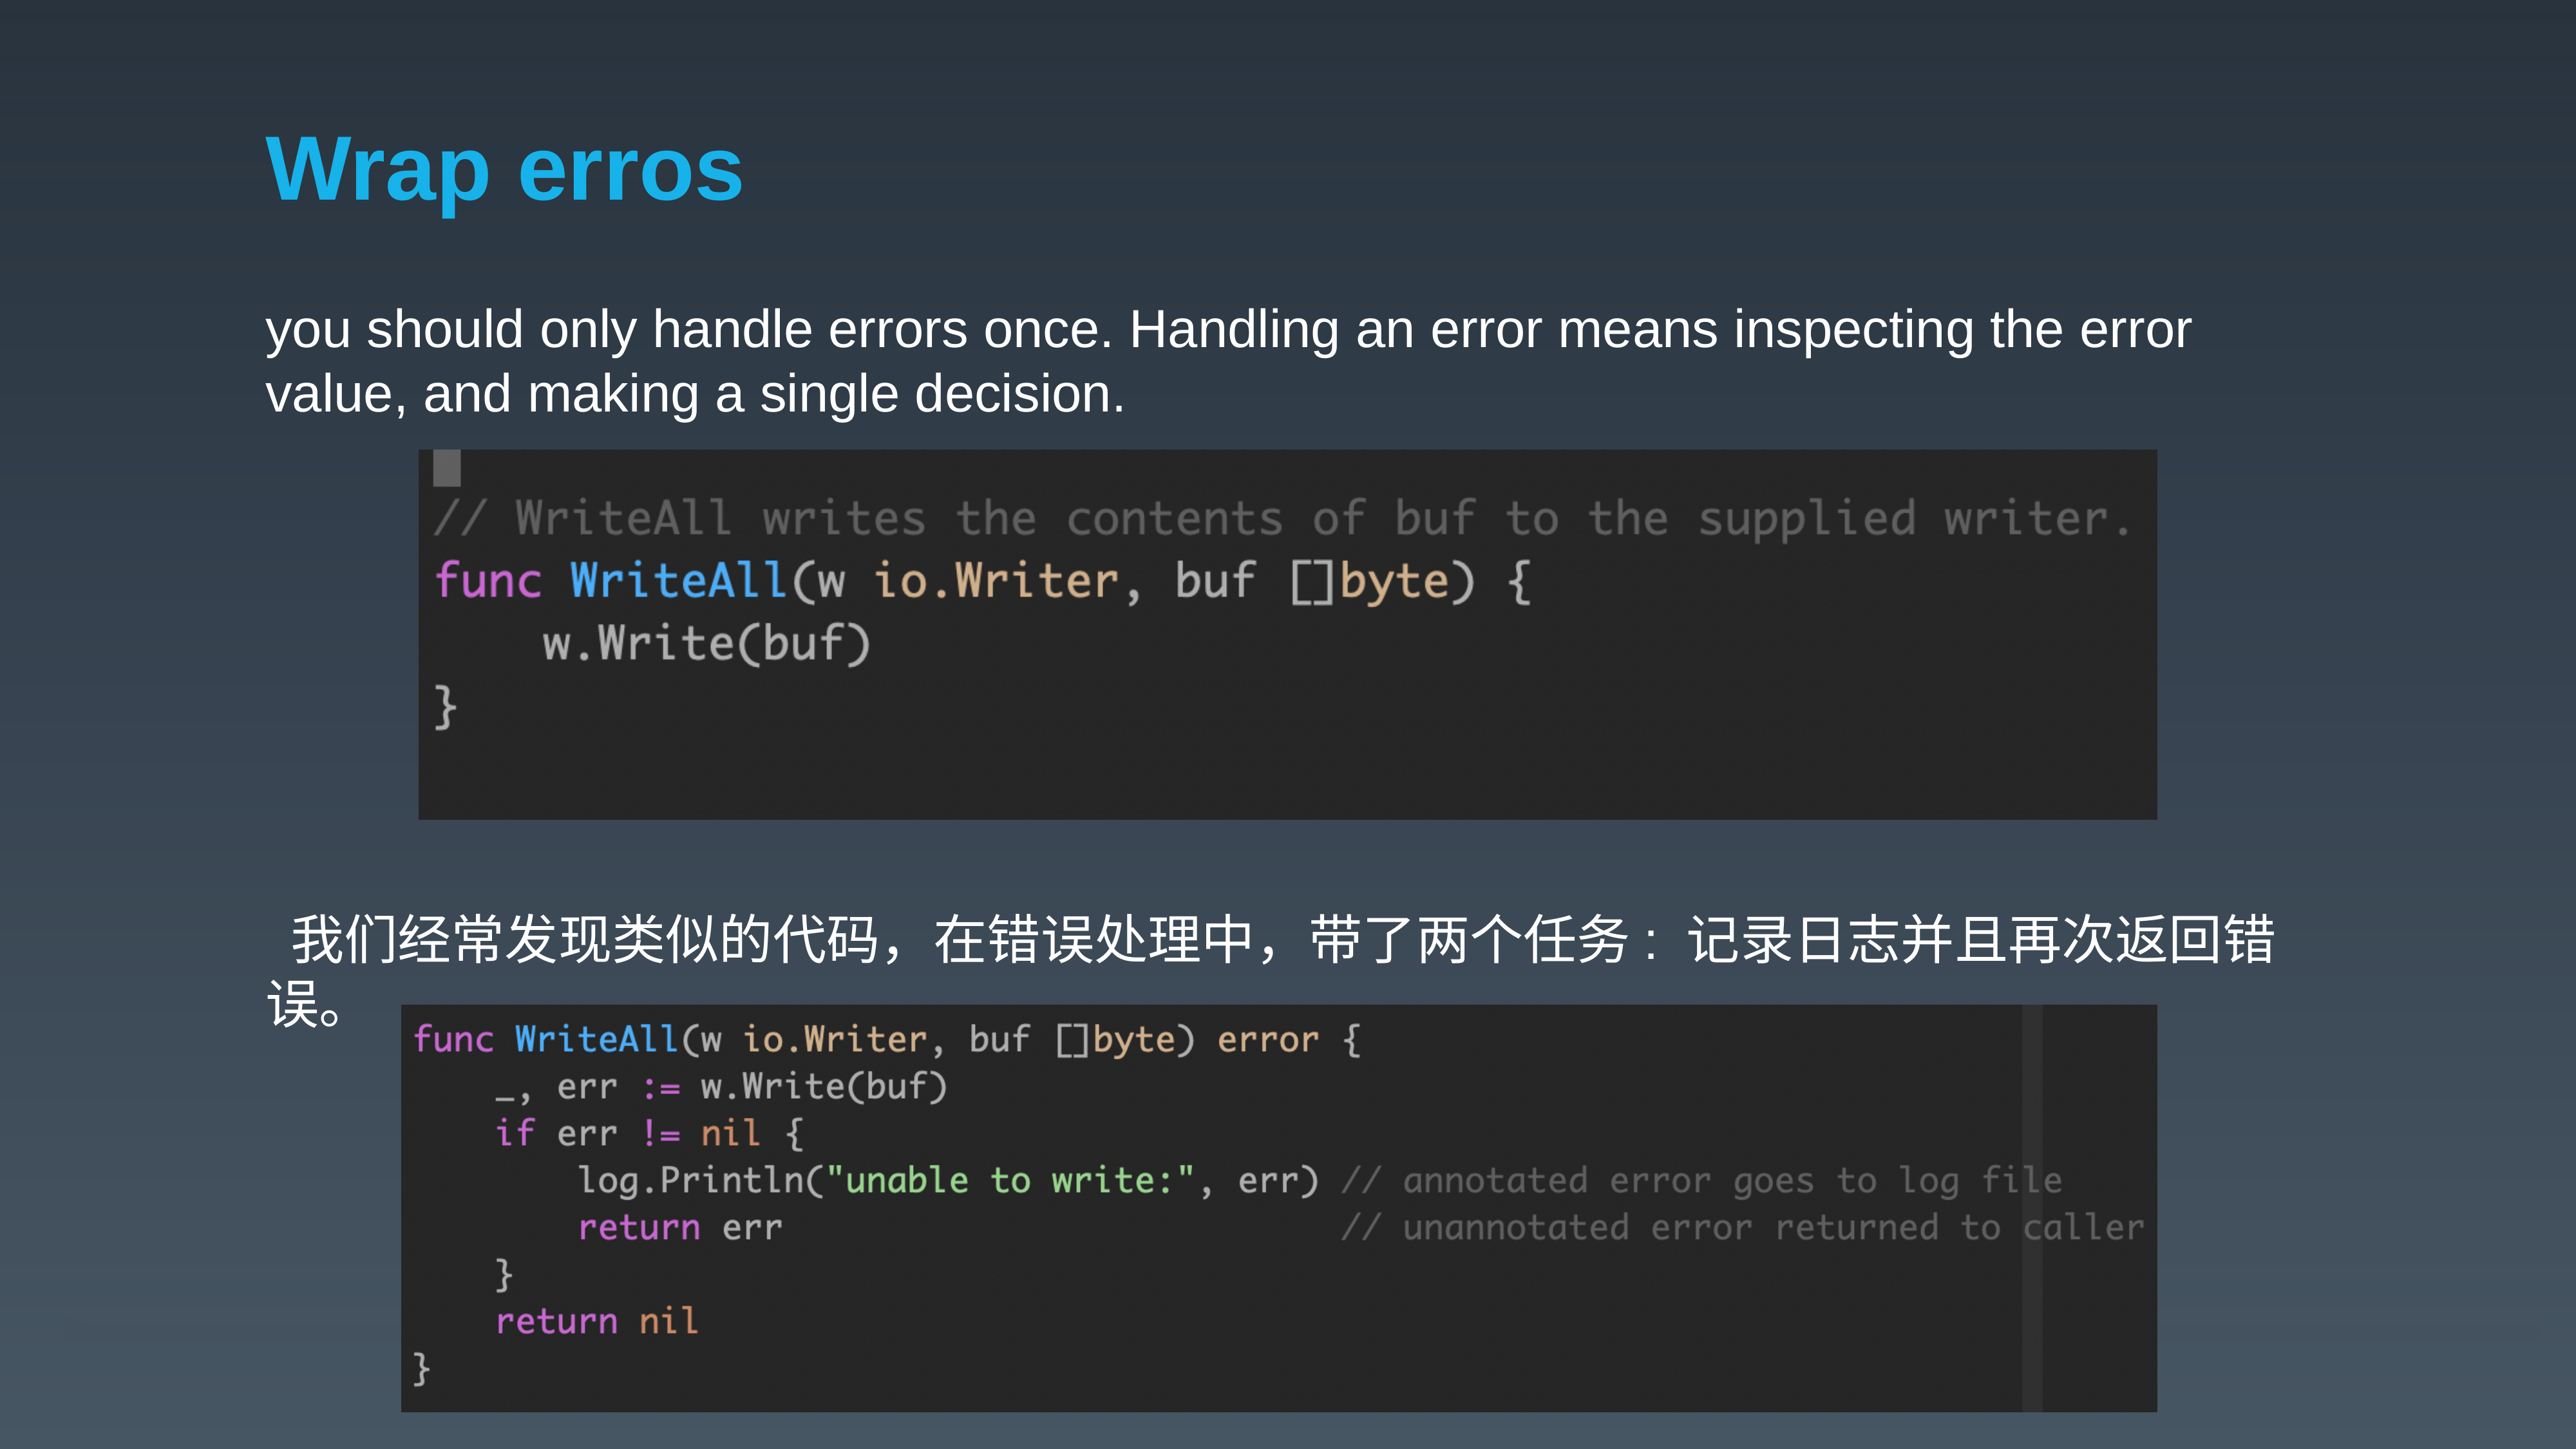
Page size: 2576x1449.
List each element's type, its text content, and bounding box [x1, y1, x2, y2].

picture [0, 0, 2576, 1449]
title Wrap erros [260, 103, 2316, 243]
list you should only handle errors once. Handling an error means inspecting the error value, and making a single decision. 我们经常发现类似的代码，在错误处理中，带了两个任务: 记录日志并且再次返回错误。 [260, 288, 2316, 1407]
